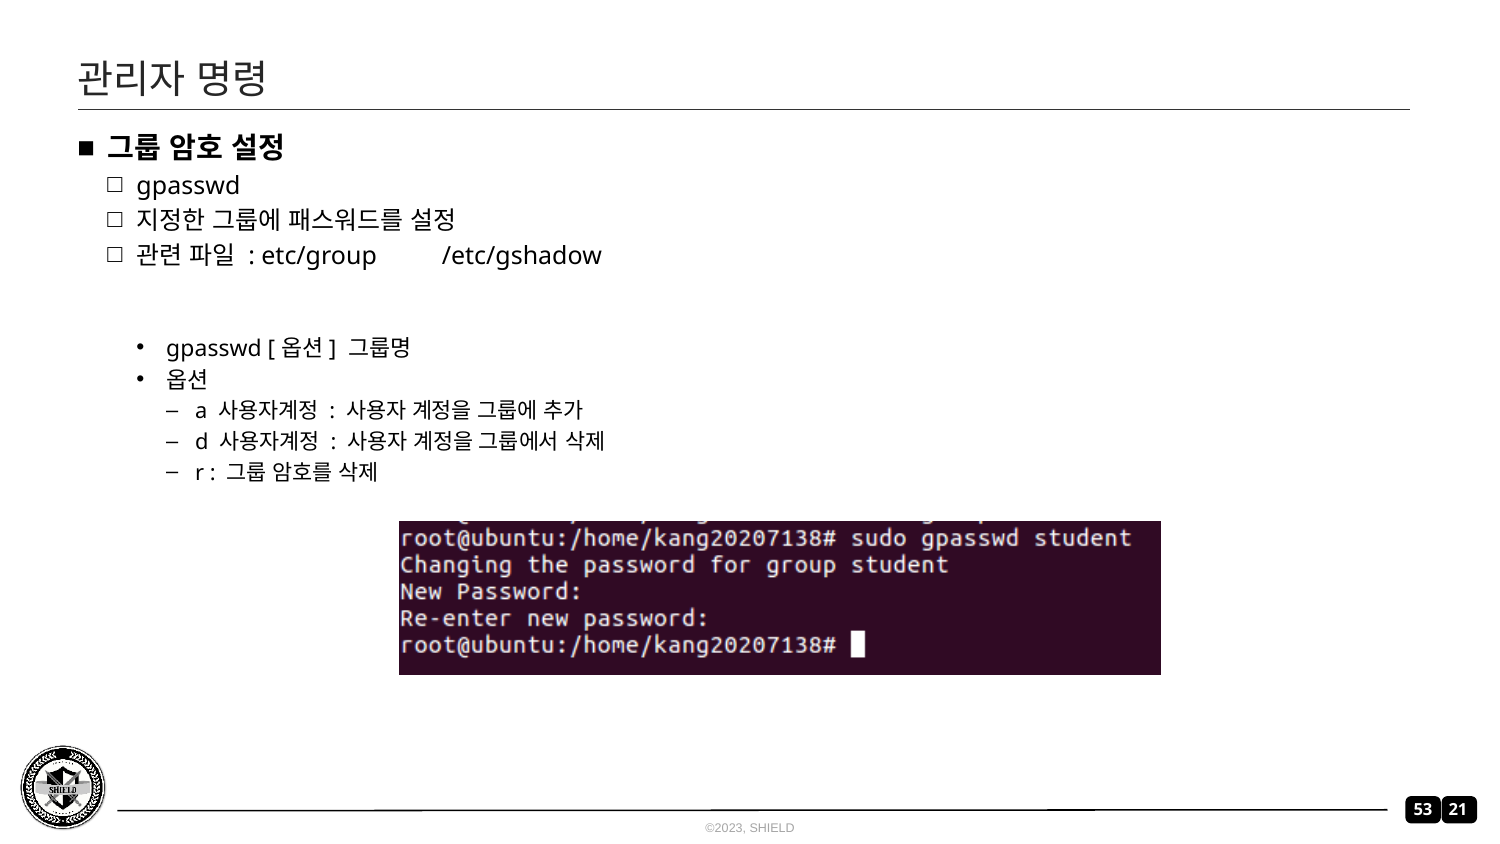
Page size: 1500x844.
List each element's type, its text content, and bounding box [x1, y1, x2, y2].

title 관리자 명령 [62, 46, 1438, 110]
picture [399, 521, 1162, 676]
picture [18, 743, 107, 831]
list 그룹 암호 설정 gpasswd 지정한 그룹에 패스워드를 설정 관련 파일 : etc/group /etc/gshadow gpasswd [옵션] 그룹명 옵션 a 사용자계정 : 사용자 계정을 그룹에 추가 d 사용자계정 : 사용자 계정을 그룹에서 삭제 r : 그룹 암호를 삭제 [62, 121, 1438, 760]
